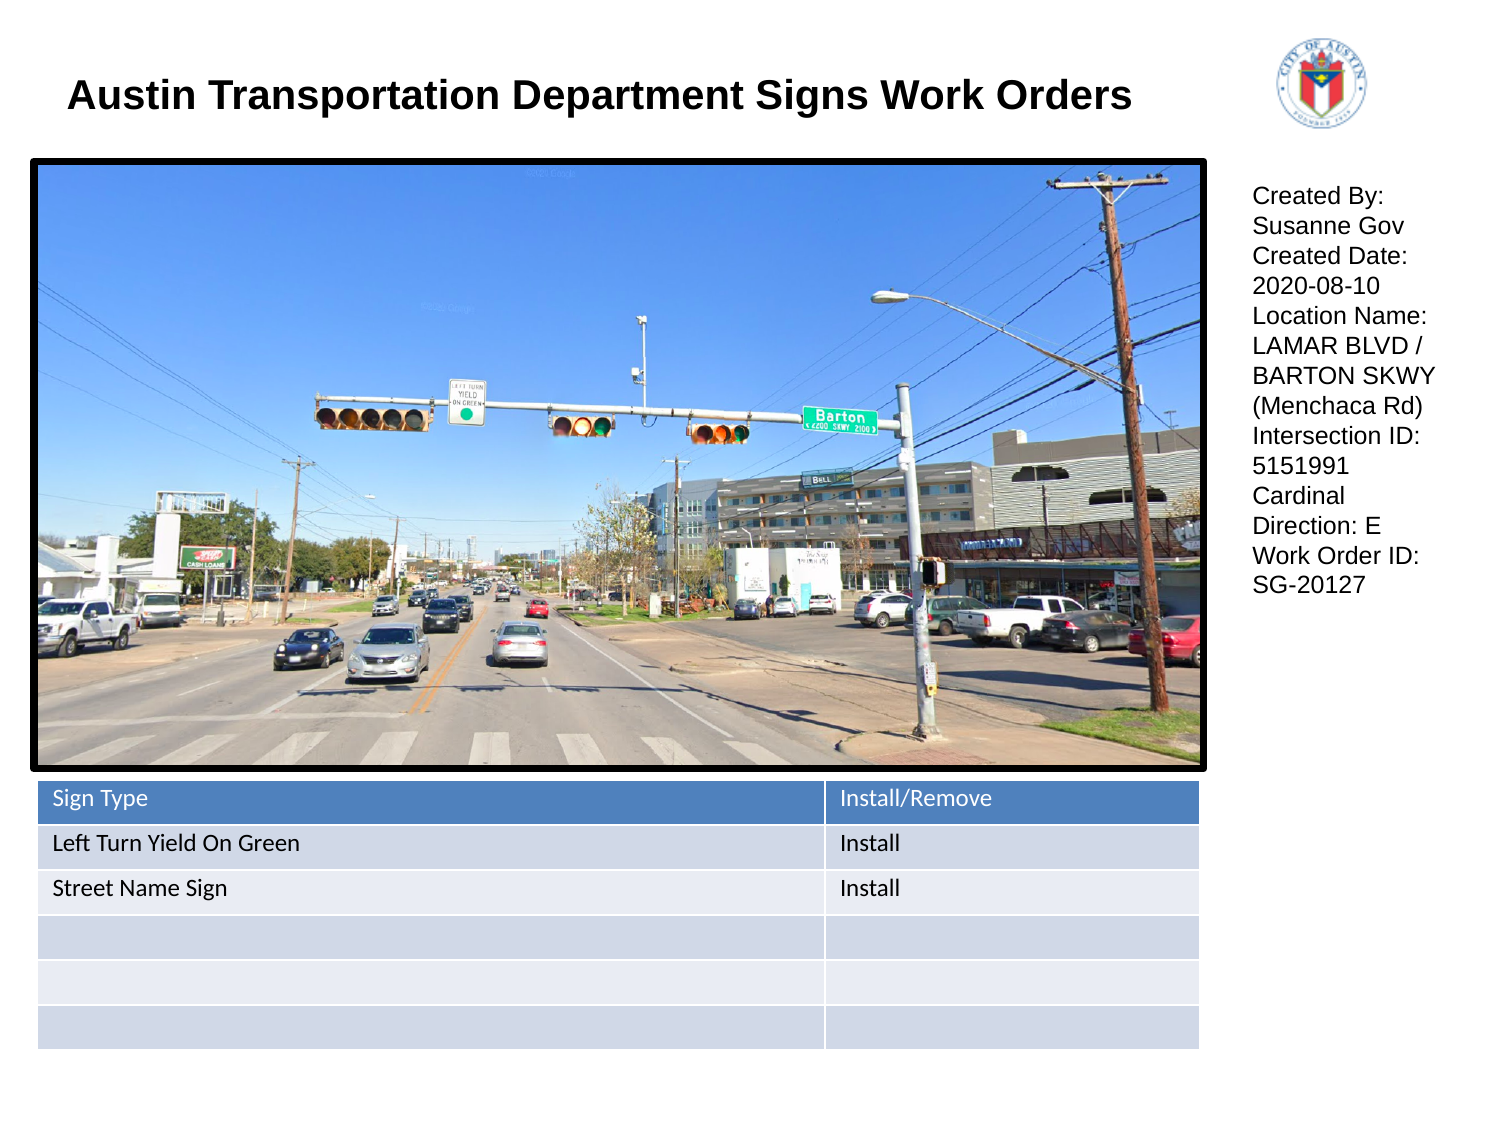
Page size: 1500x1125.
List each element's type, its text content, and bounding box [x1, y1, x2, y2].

table_cell [38, 1006, 824, 1049]
table_cell [826, 961, 1199, 1004]
table_cell Install [826, 826, 1199, 869]
picture [37, 164, 1201, 766]
table_cell [826, 1006, 1199, 1049]
table_cell [826, 916, 1199, 959]
table_cell Install [826, 871, 1199, 914]
table_header Sign Type [38, 781, 824, 824]
text_box Created By: Susanne Gov Created Date: 2020-08-10 Location Name: LAMAR BLVD / BARTON SKWY (Menchaca Rd) Intersection ID: 5151991 Cardinal Direction: E Work Order ID: SG-20127 [1237, 172, 1463, 607]
text_box Austin Transportation Department Signs Work Orders [51, 60, 1149, 125]
table_header Install/Remove [826, 781, 1199, 824]
picture [1274, 37, 1369, 132]
table_cell [38, 961, 824, 1004]
table_cell Street Name Sign [38, 871, 824, 914]
table_cell [38, 916, 824, 959]
table_cell Left Turn Yield On Green [38, 826, 824, 869]
